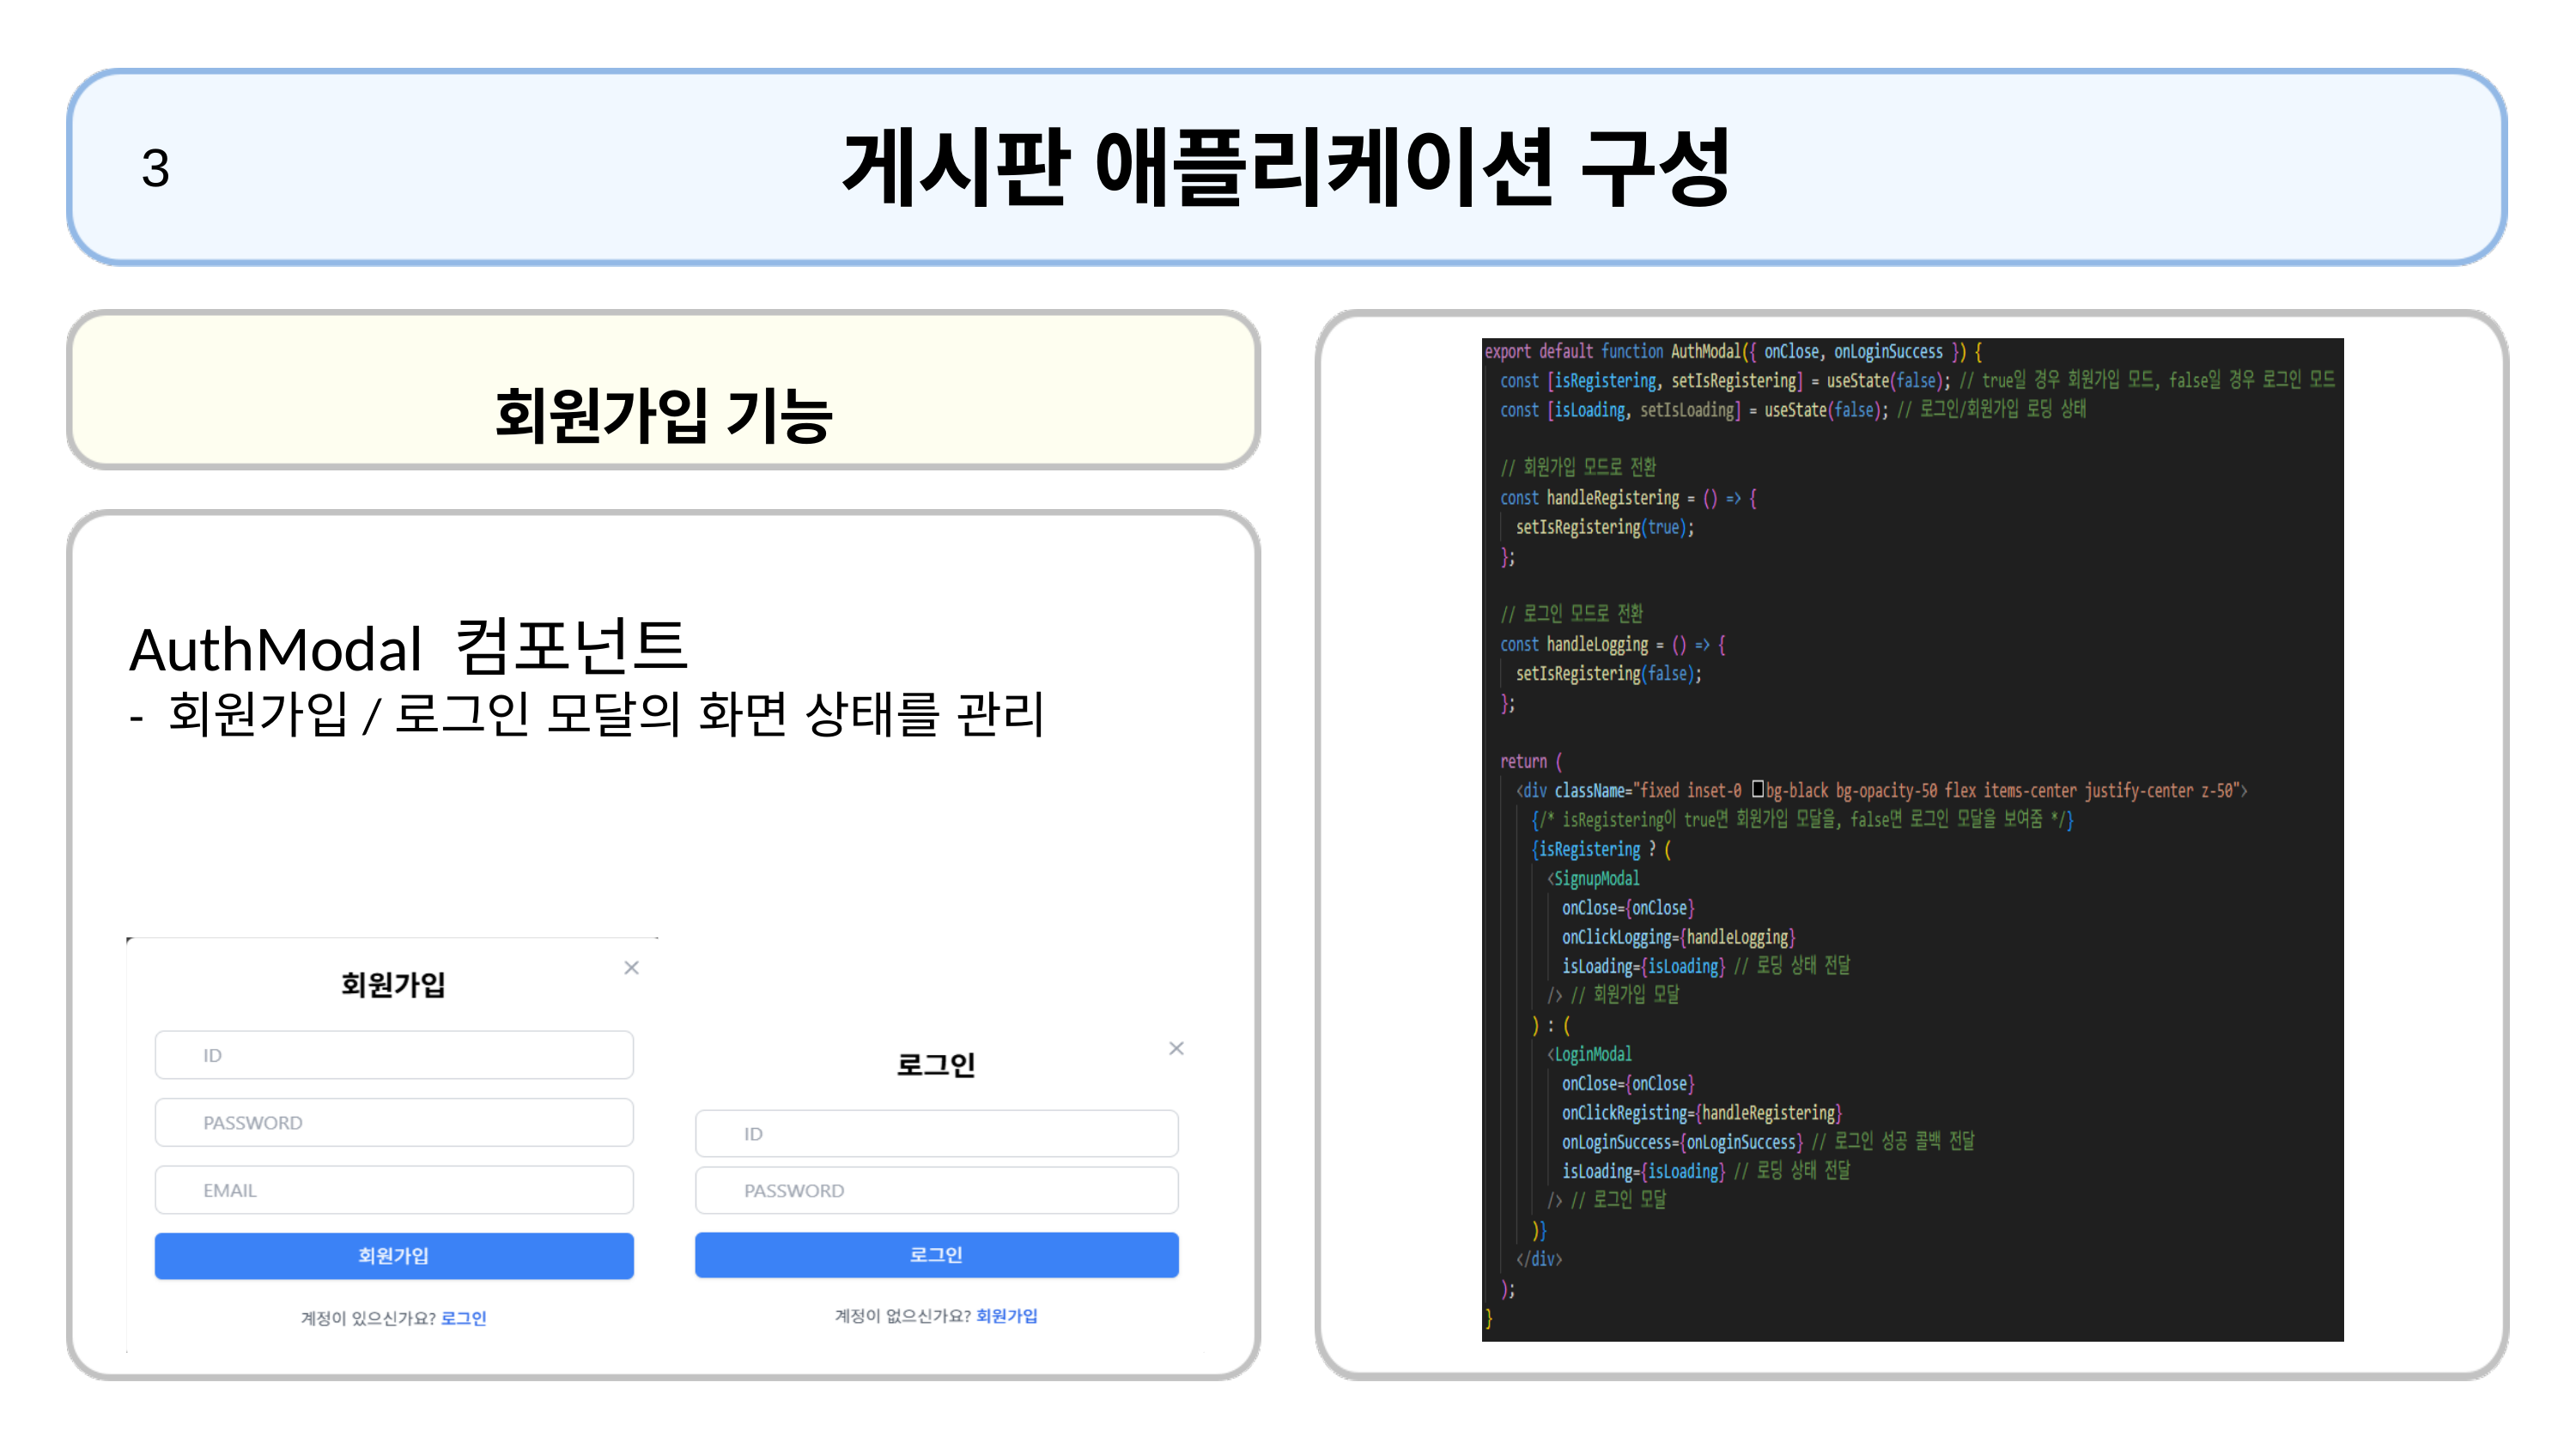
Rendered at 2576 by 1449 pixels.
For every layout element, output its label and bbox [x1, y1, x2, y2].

picture [65, 67, 2508, 267]
picture [1314, 309, 2511, 1381]
picture [65, 509, 1261, 1381]
picture [65, 309, 1261, 471]
